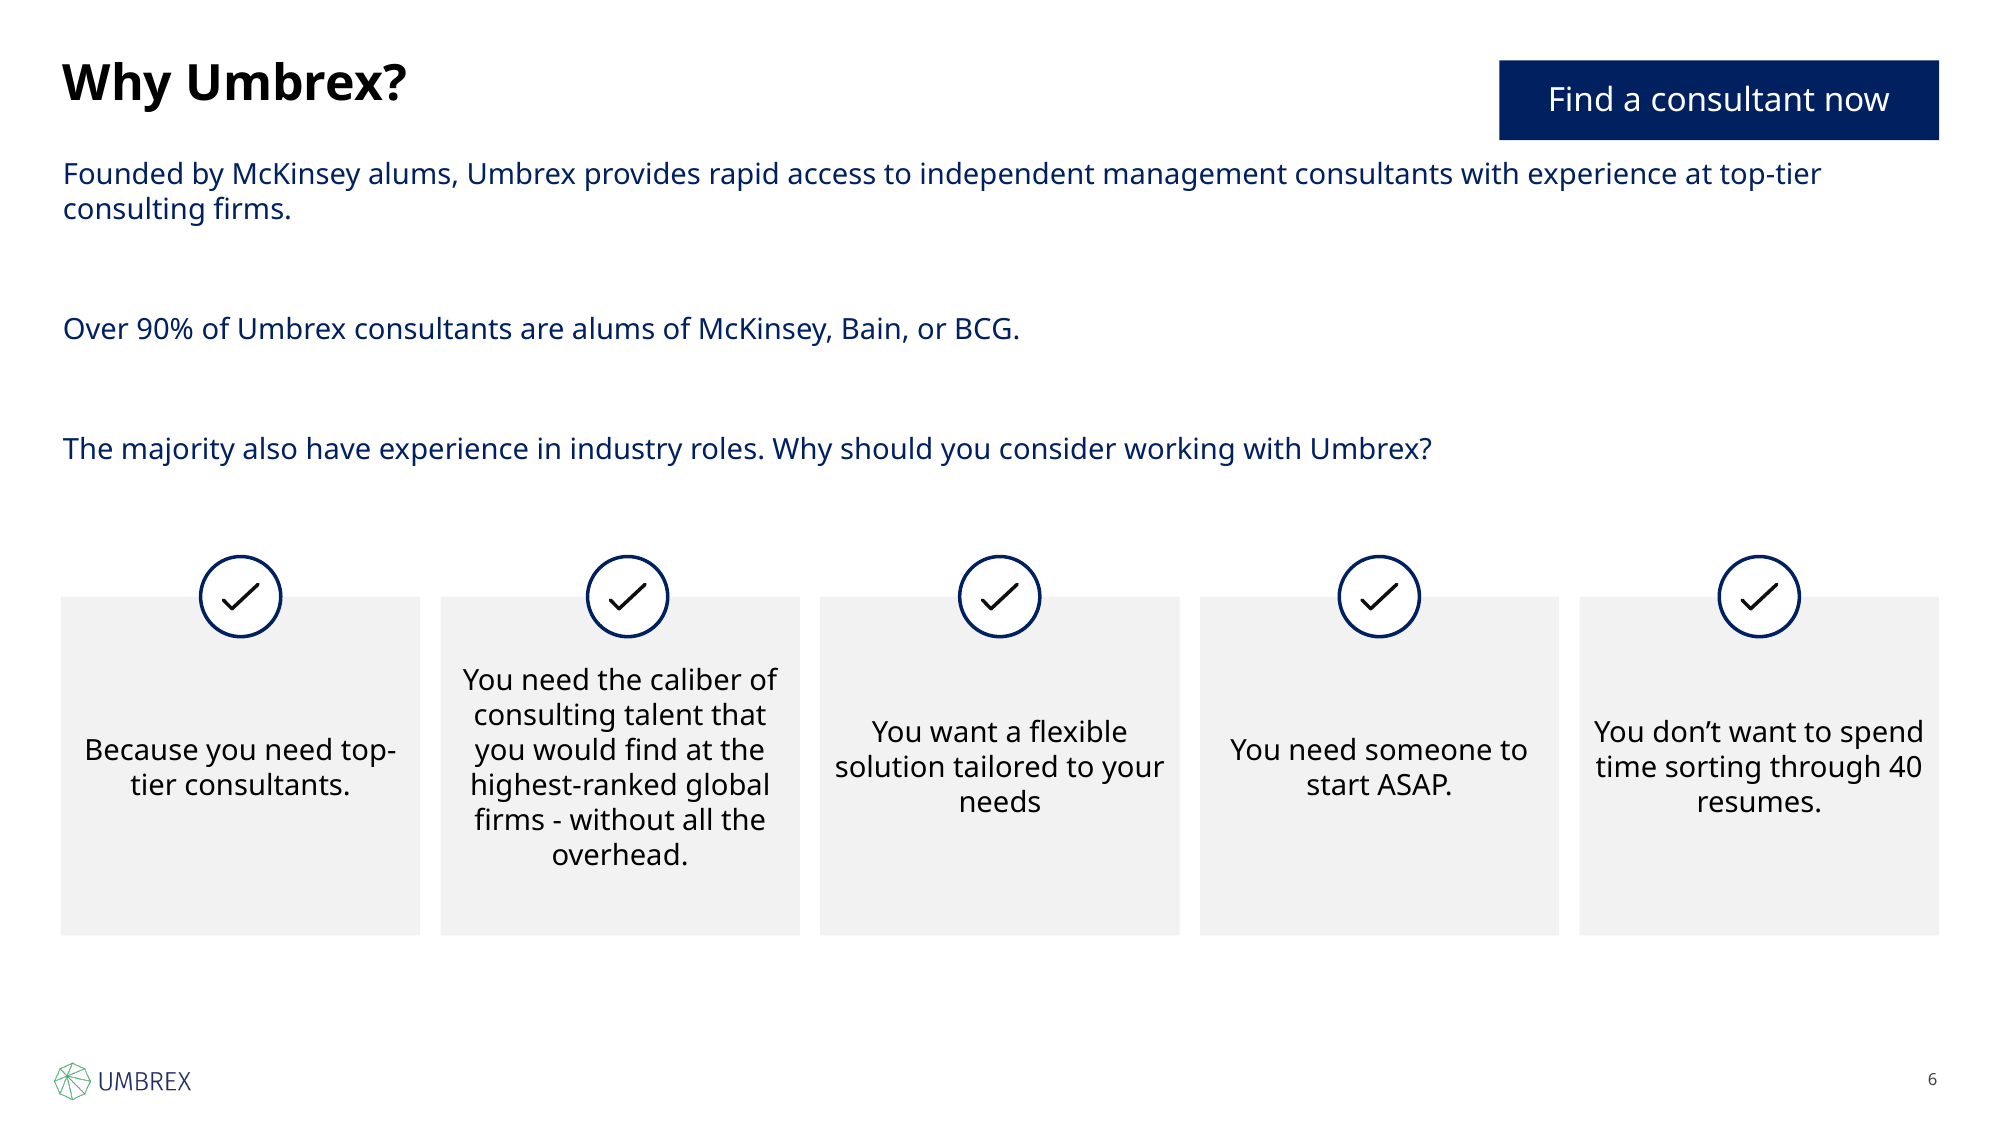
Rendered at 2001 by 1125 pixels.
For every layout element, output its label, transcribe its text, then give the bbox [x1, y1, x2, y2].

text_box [1717, 554, 1802, 639]
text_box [1337, 554, 1422, 639]
text_box You need the caliber of consulting talent that you would find at the highest-ranked global firms - without all the overhead. [440, 596, 800, 936]
title Why Umbrex? [63, 62, 1937, 143]
text_box You don’t want to spend time sorting through 40 resumes. [1579, 596, 1939, 936]
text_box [957, 554, 1042, 639]
text_box [19, 1049, 327, 1117]
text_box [198, 554, 283, 639]
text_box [585, 554, 670, 639]
list Founded by McKinsey alums, Umbrex provides rapid access to independent management consultants with experience at top-tier consulting firms. Over 90% of Umbrex consultants are alums of McKinsey, Bain, or BCG. The majority also have experience in industry roles. Why should you consider working with Umbrex? [63, 155, 1942, 794]
text_box Because you need top-tier consultants. [60, 596, 421, 936]
text_box You need someone to start ASAP. [1199, 596, 1560, 936]
picture [52, 1061, 192, 1101]
text_box You want a flexible solution tailored to your needs [820, 596, 1180, 936]
text_box Find a consultant now [1498, 59, 1940, 141]
